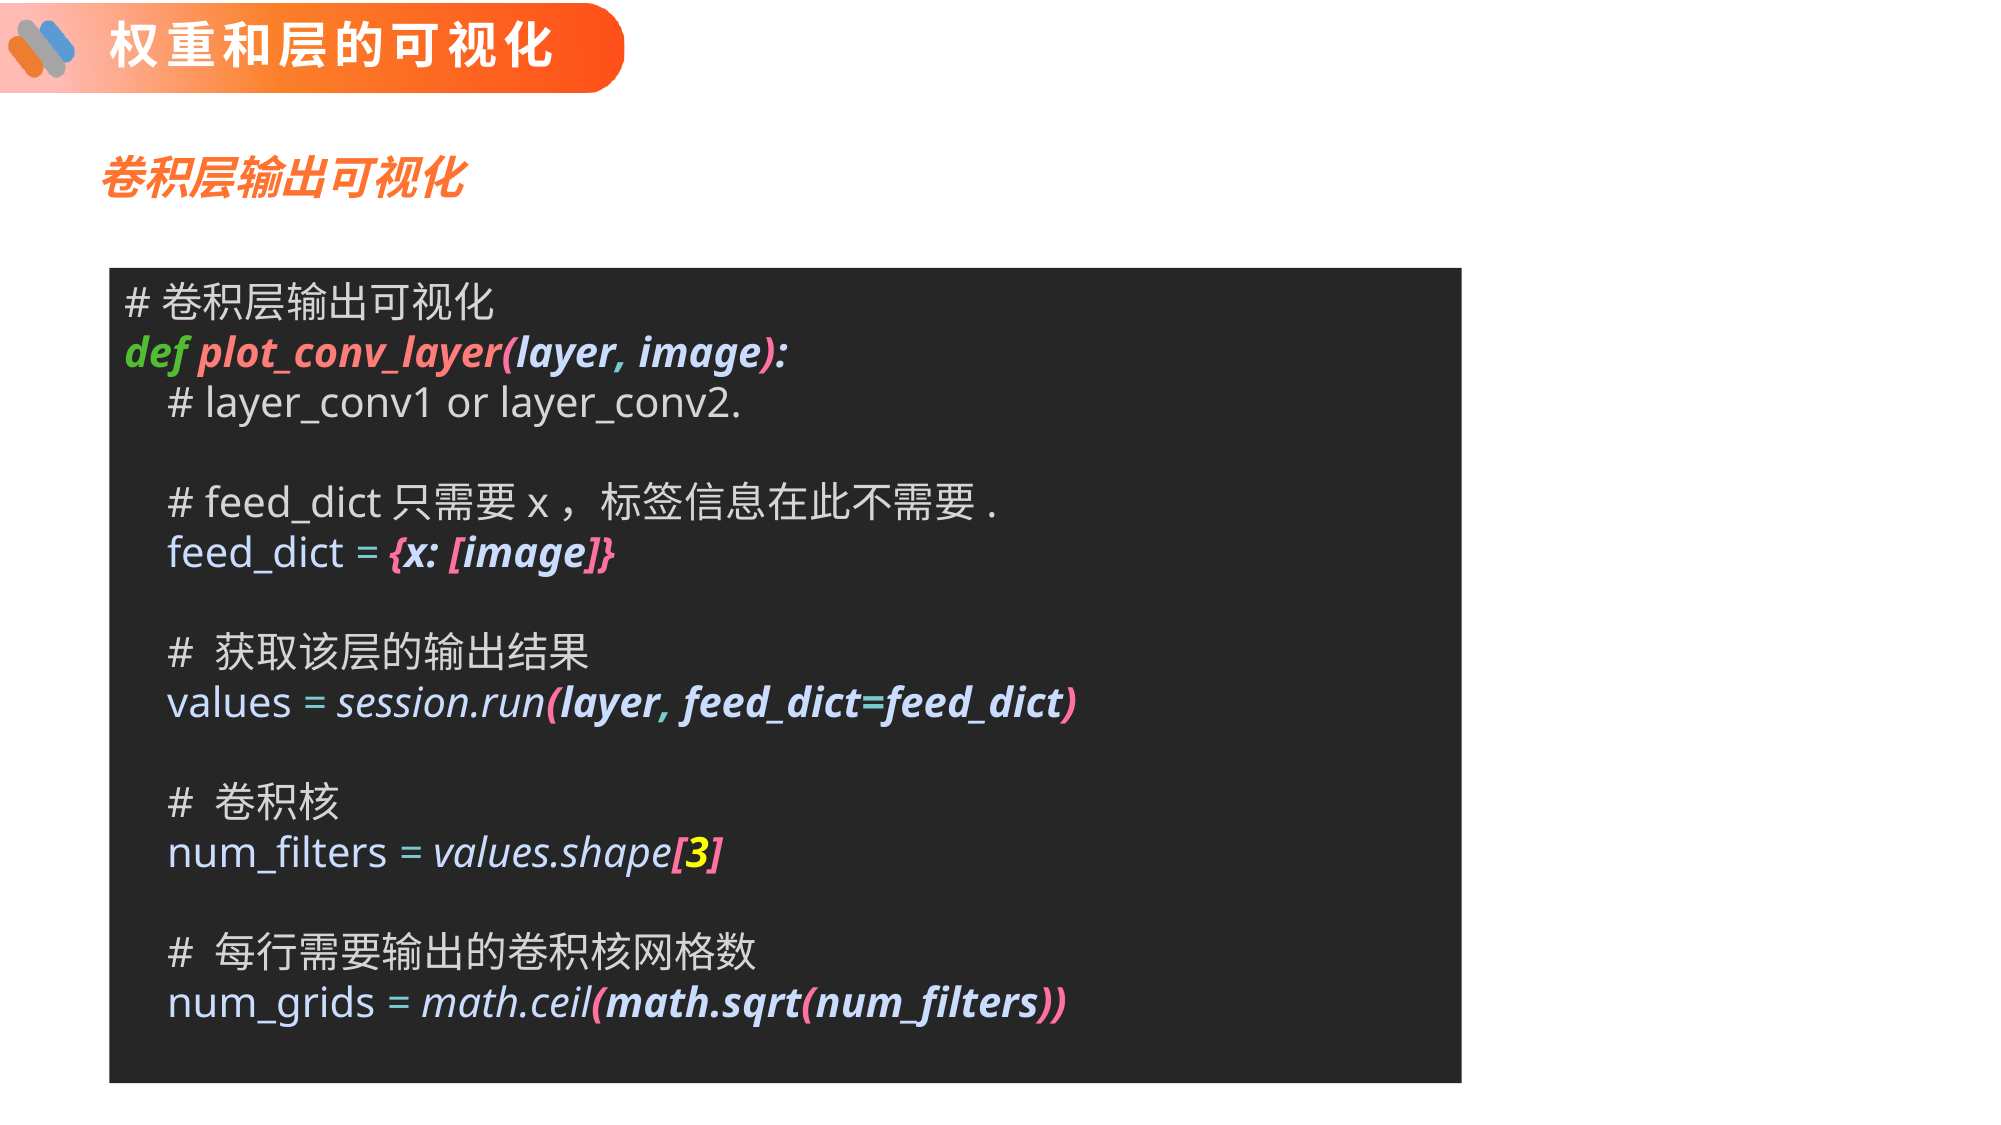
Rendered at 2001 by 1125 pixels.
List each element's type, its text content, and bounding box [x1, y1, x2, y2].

text_box #卷积层输出可视化 def plot_conv_layer(layer, image): # layer_conv1 or layer_conv2. # feed_dict只需要x，标签信息在此不需要. feed_dict = {x: [image]} # 获取该层的输出结果 values = session.run(layer, feed_dict=feed_dict) # 卷积核 num_filters = values.shape[3] # 每行需要输出的卷积核网格数 num_grids = math.ceil(math.sqrt(num_filters)) [109, 267, 1462, 1084]
title 权重和层的可视化 [0, 3, 625, 93]
text_box 卷积层输出可视化 [82, 141, 479, 212]
